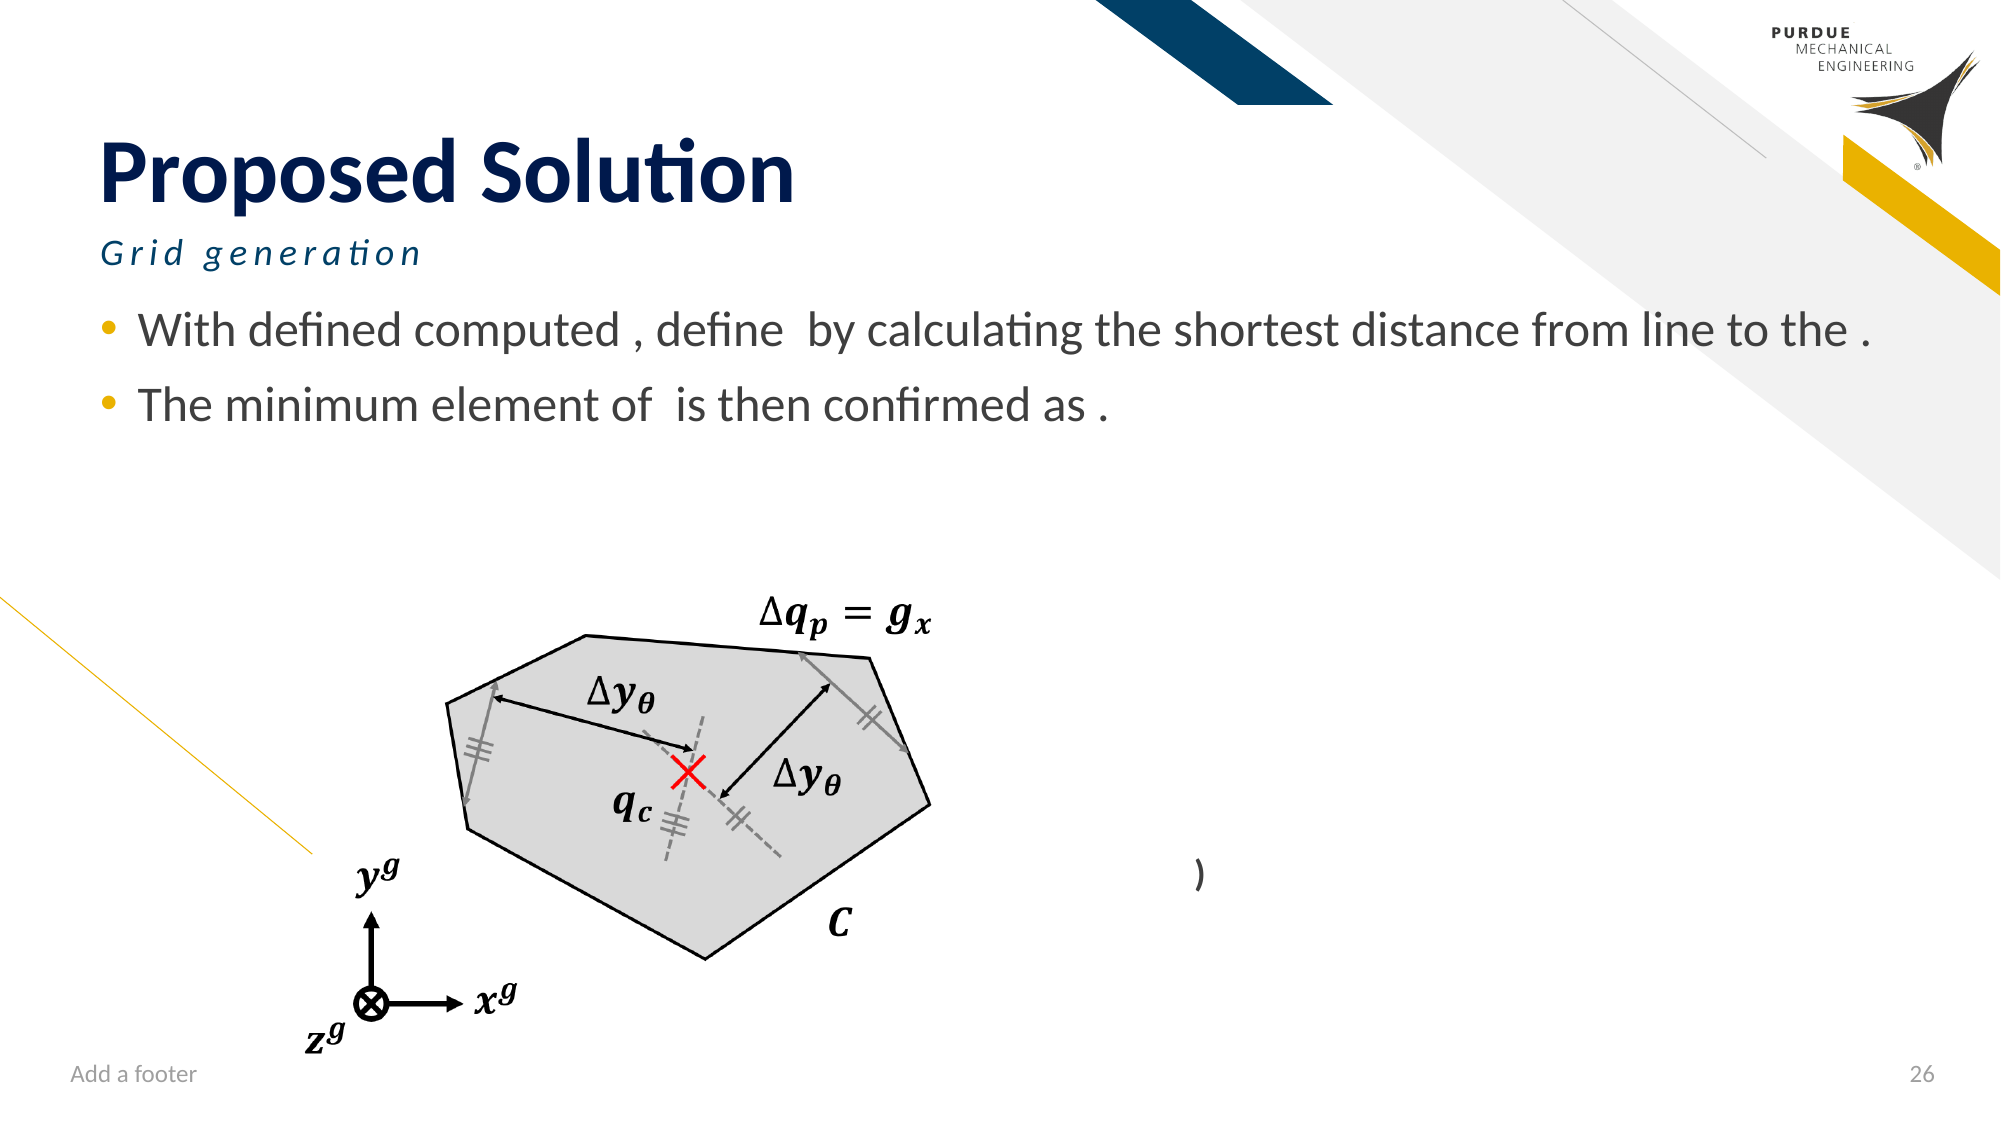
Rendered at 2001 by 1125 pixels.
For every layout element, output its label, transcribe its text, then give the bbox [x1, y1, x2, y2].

title Proposed Solution [85, 34, 1453, 223]
picture [278, 579, 957, 1068]
list Grid generation [85, 225, 1521, 326]
picture [1765, 22, 1988, 186]
footer Add a footer [55, 1042, 731, 1103]
slide_number 26 [1828, 1042, 1950, 1103]
